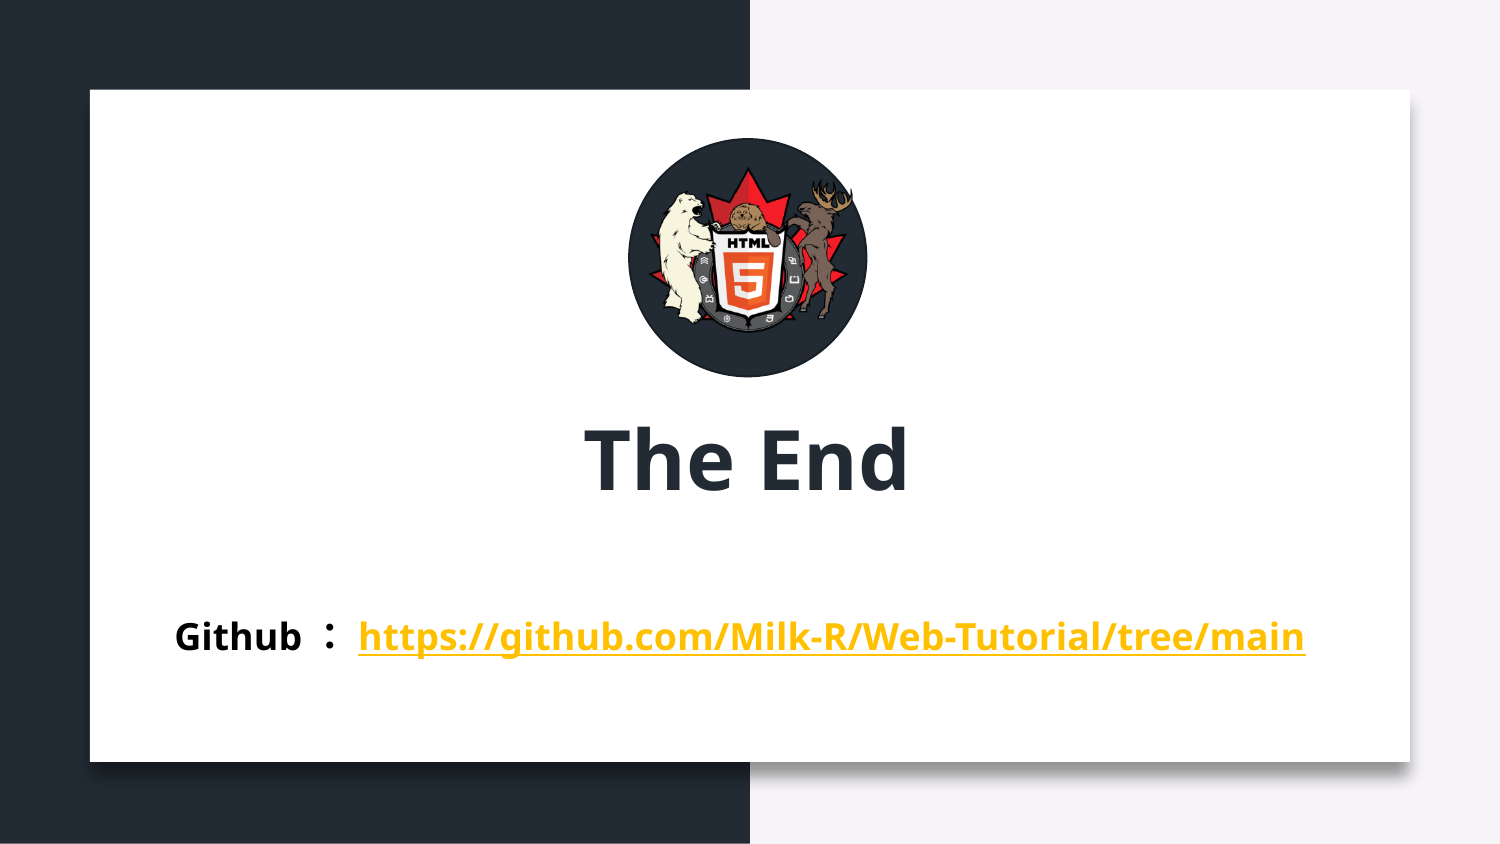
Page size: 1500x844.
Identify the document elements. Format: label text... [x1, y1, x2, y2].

text_box Github：https://github.com/Milk-R/Web-Tutorial/tree/main [159, 605, 1341, 672]
text_box [702, 138, 794, 147]
picture [631, 147, 869, 369]
text_box The End [568, 400, 927, 515]
text_box [703, 369, 792, 378]
text_box https://github.com/Milk-R/Web-Tutorial/tree/main [89, 89, 1411, 763]
